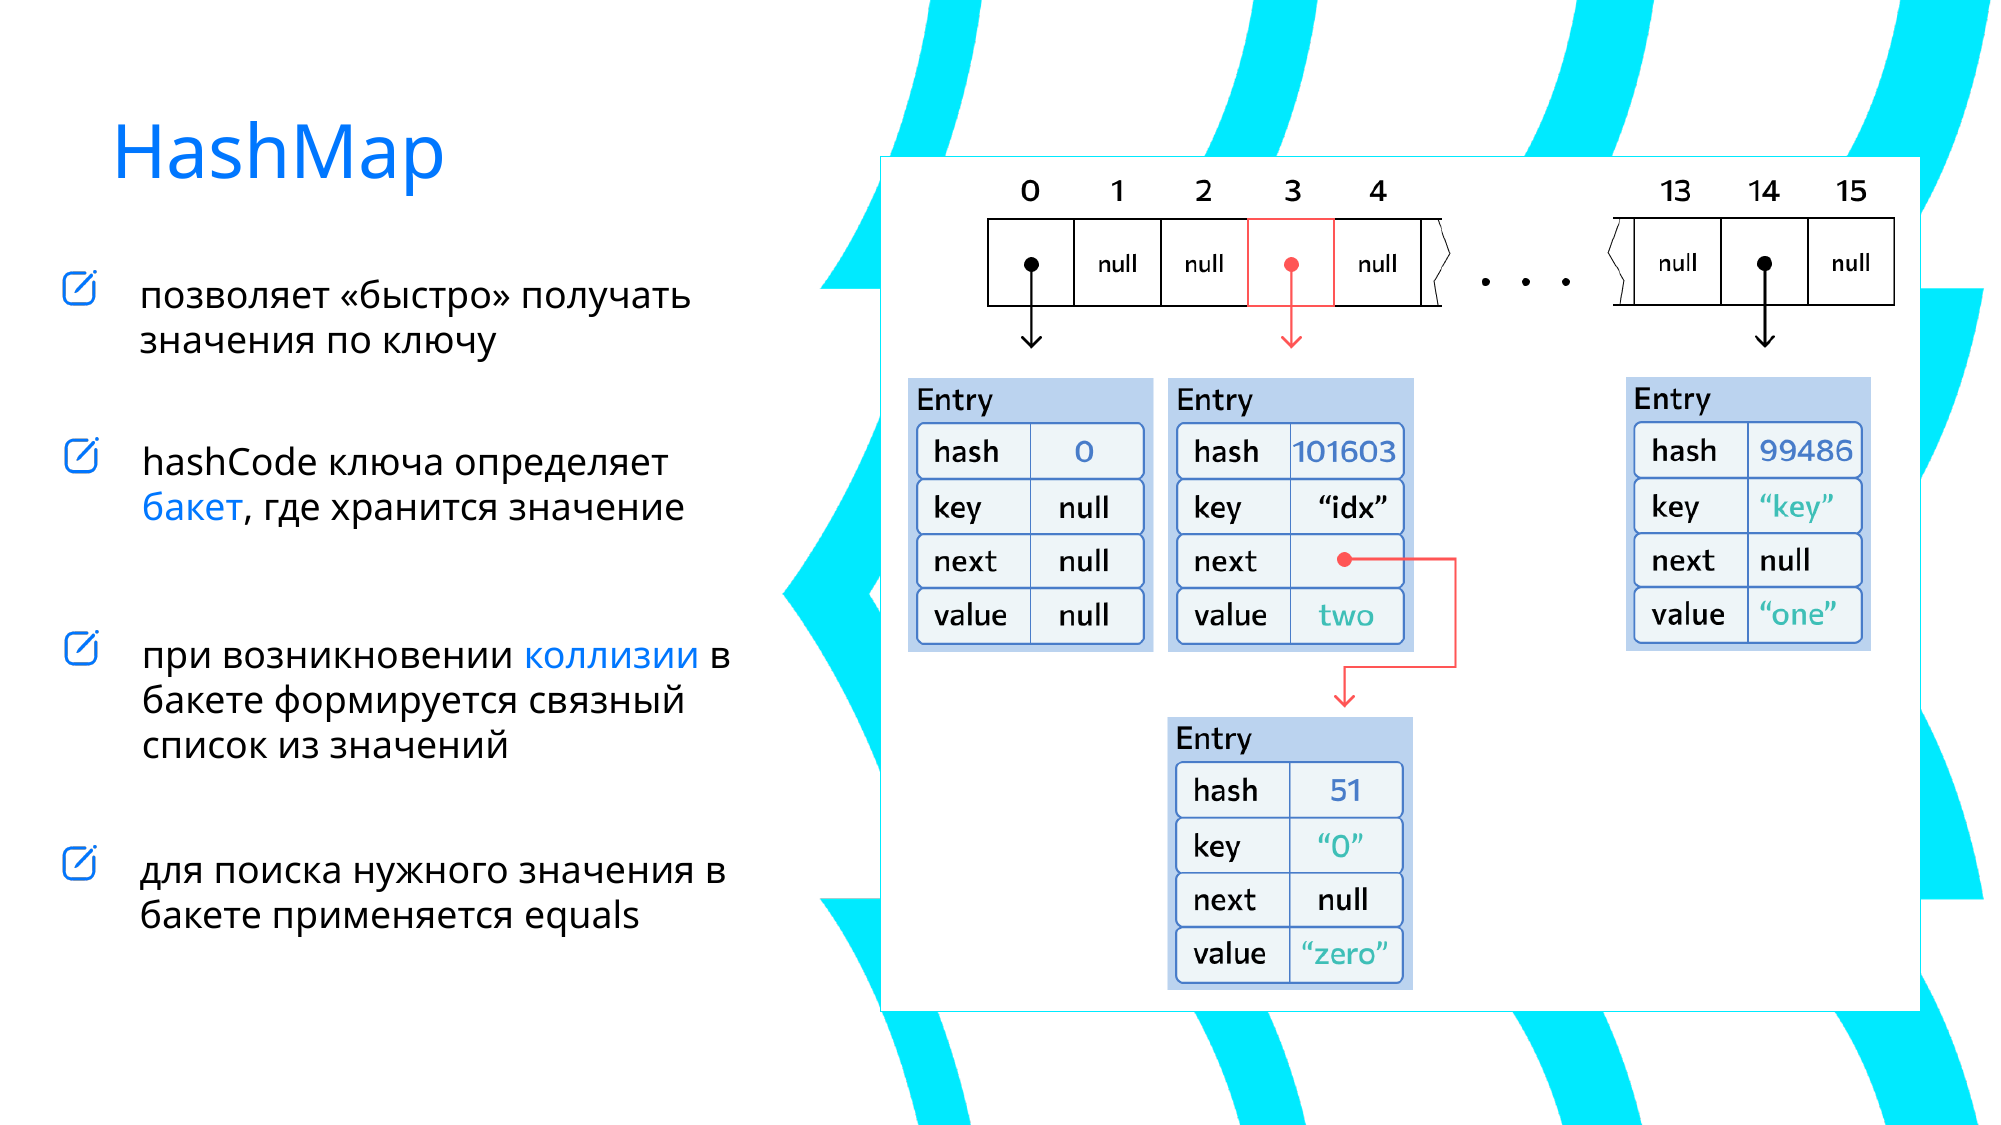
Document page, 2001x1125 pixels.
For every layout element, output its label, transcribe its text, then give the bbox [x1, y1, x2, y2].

text_box позволяет «быстро» получать значения по ключу [124, 263, 768, 369]
picture [773, 0, 2000, 1125]
picture [57, 622, 106, 674]
picture [55, 262, 104, 314]
text_box для поиска нужного значения в бакете применяется equals [124, 838, 768, 944]
picture [55, 836, 104, 888]
text_box hashCode ключа определяет бакет, где хранится значение [127, 430, 768, 536]
title HashMap [111, 113, 768, 220]
text_box при возникновении коллизии в бакете формируется связный список из значений [127, 623, 768, 774]
picture [57, 429, 106, 481]
